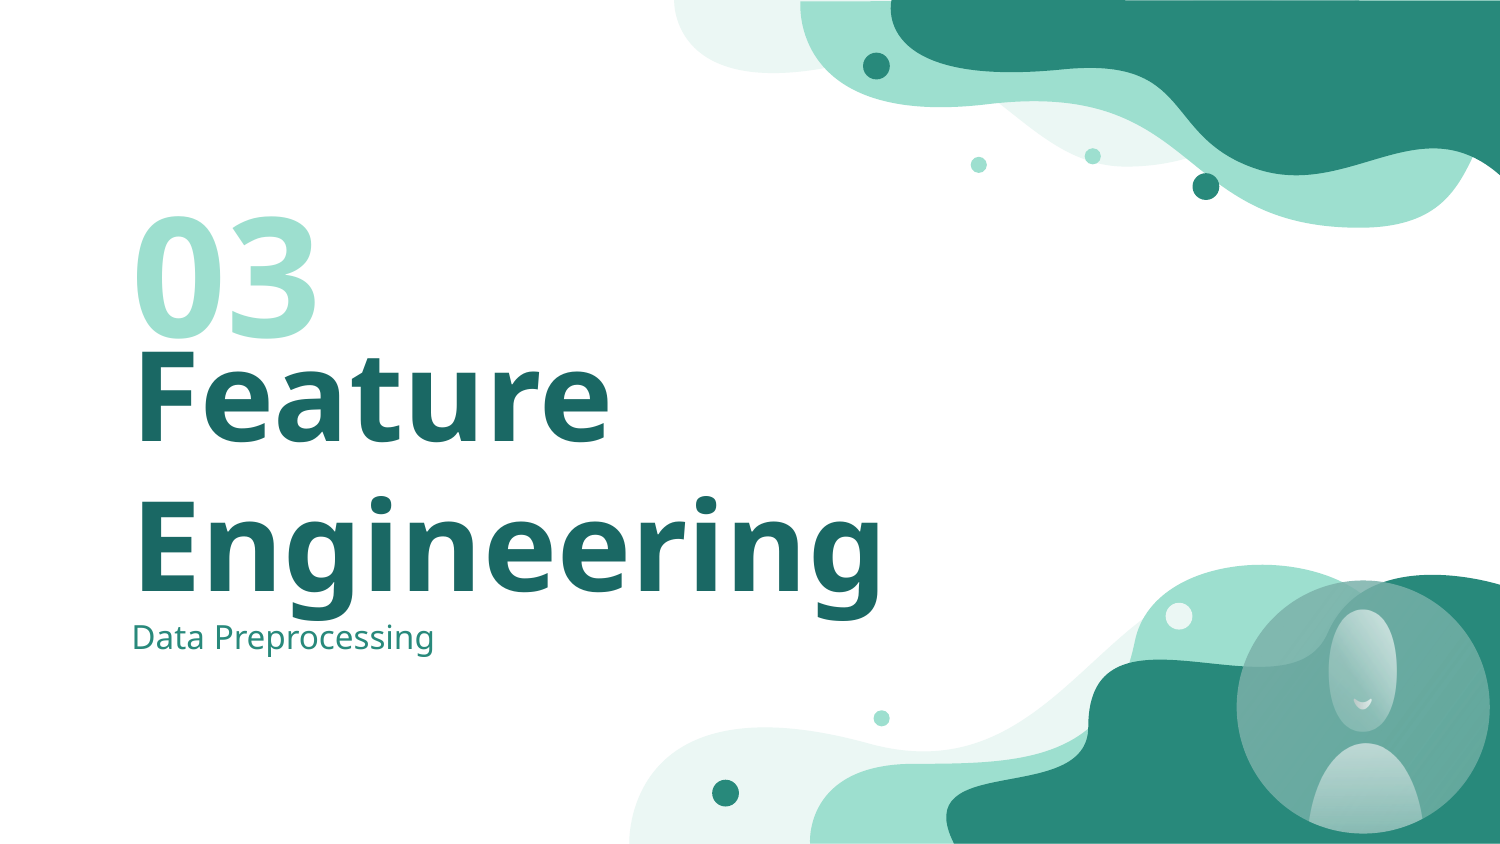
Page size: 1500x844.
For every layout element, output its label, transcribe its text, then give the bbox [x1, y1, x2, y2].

picture [1236, 580, 1490, 834]
title Feature Engineering [116, 399, 989, 534]
title 03 [116, 191, 598, 352]
subtitle Data Preprocessing [116, 600, 693, 672]
